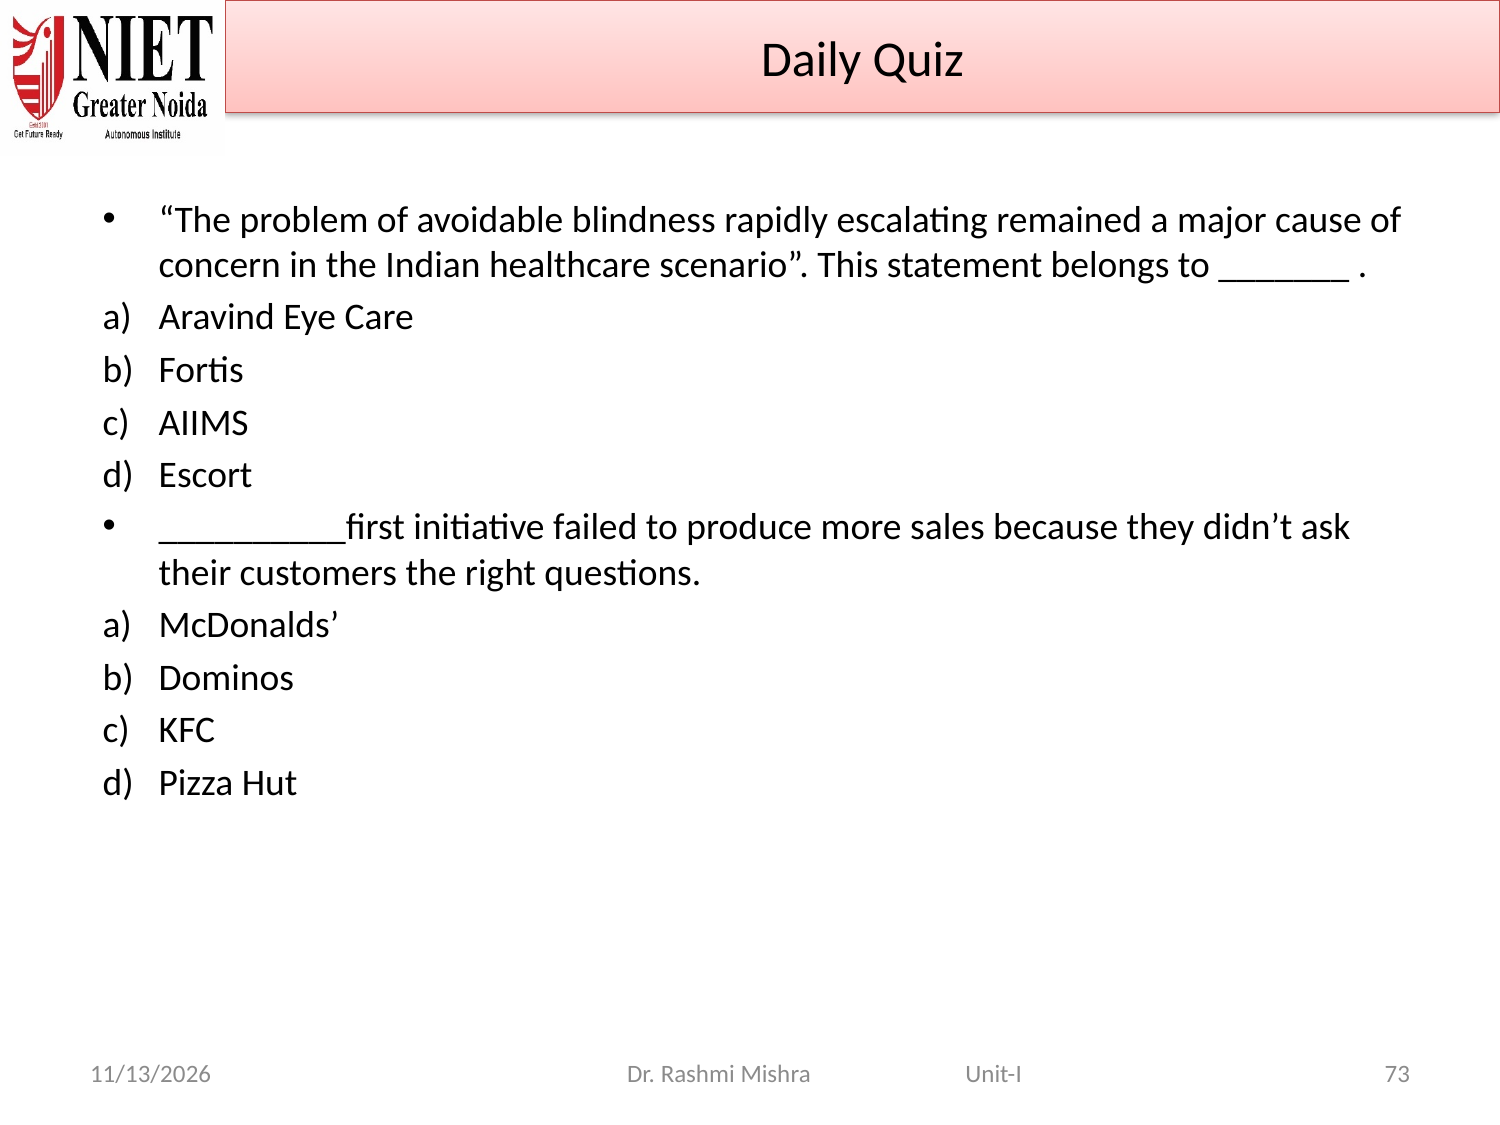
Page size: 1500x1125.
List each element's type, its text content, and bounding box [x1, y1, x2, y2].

picture [0, 0, 226, 156]
slide_number 73 [1074, 1042, 1425, 1103]
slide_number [75, 1042, 412, 1103]
text_box Daily Quiz [226, 0, 1500, 113]
footer Dr. Rashmi Mishra Unit-I [412, 1042, 1074, 1103]
list “The problem of avoidable blindness rapidly escalating remained a major cause of concern in the Indian healthcare scenario”. This statement belongs to _______ . Aravind Eye Care Fortis AIIMS Escort __________first initiative failed to produce more sales because they didn’t ask their customers the right questions. McDonalds’ Dominos KFC Pizza Hut [87, 187, 1438, 930]
